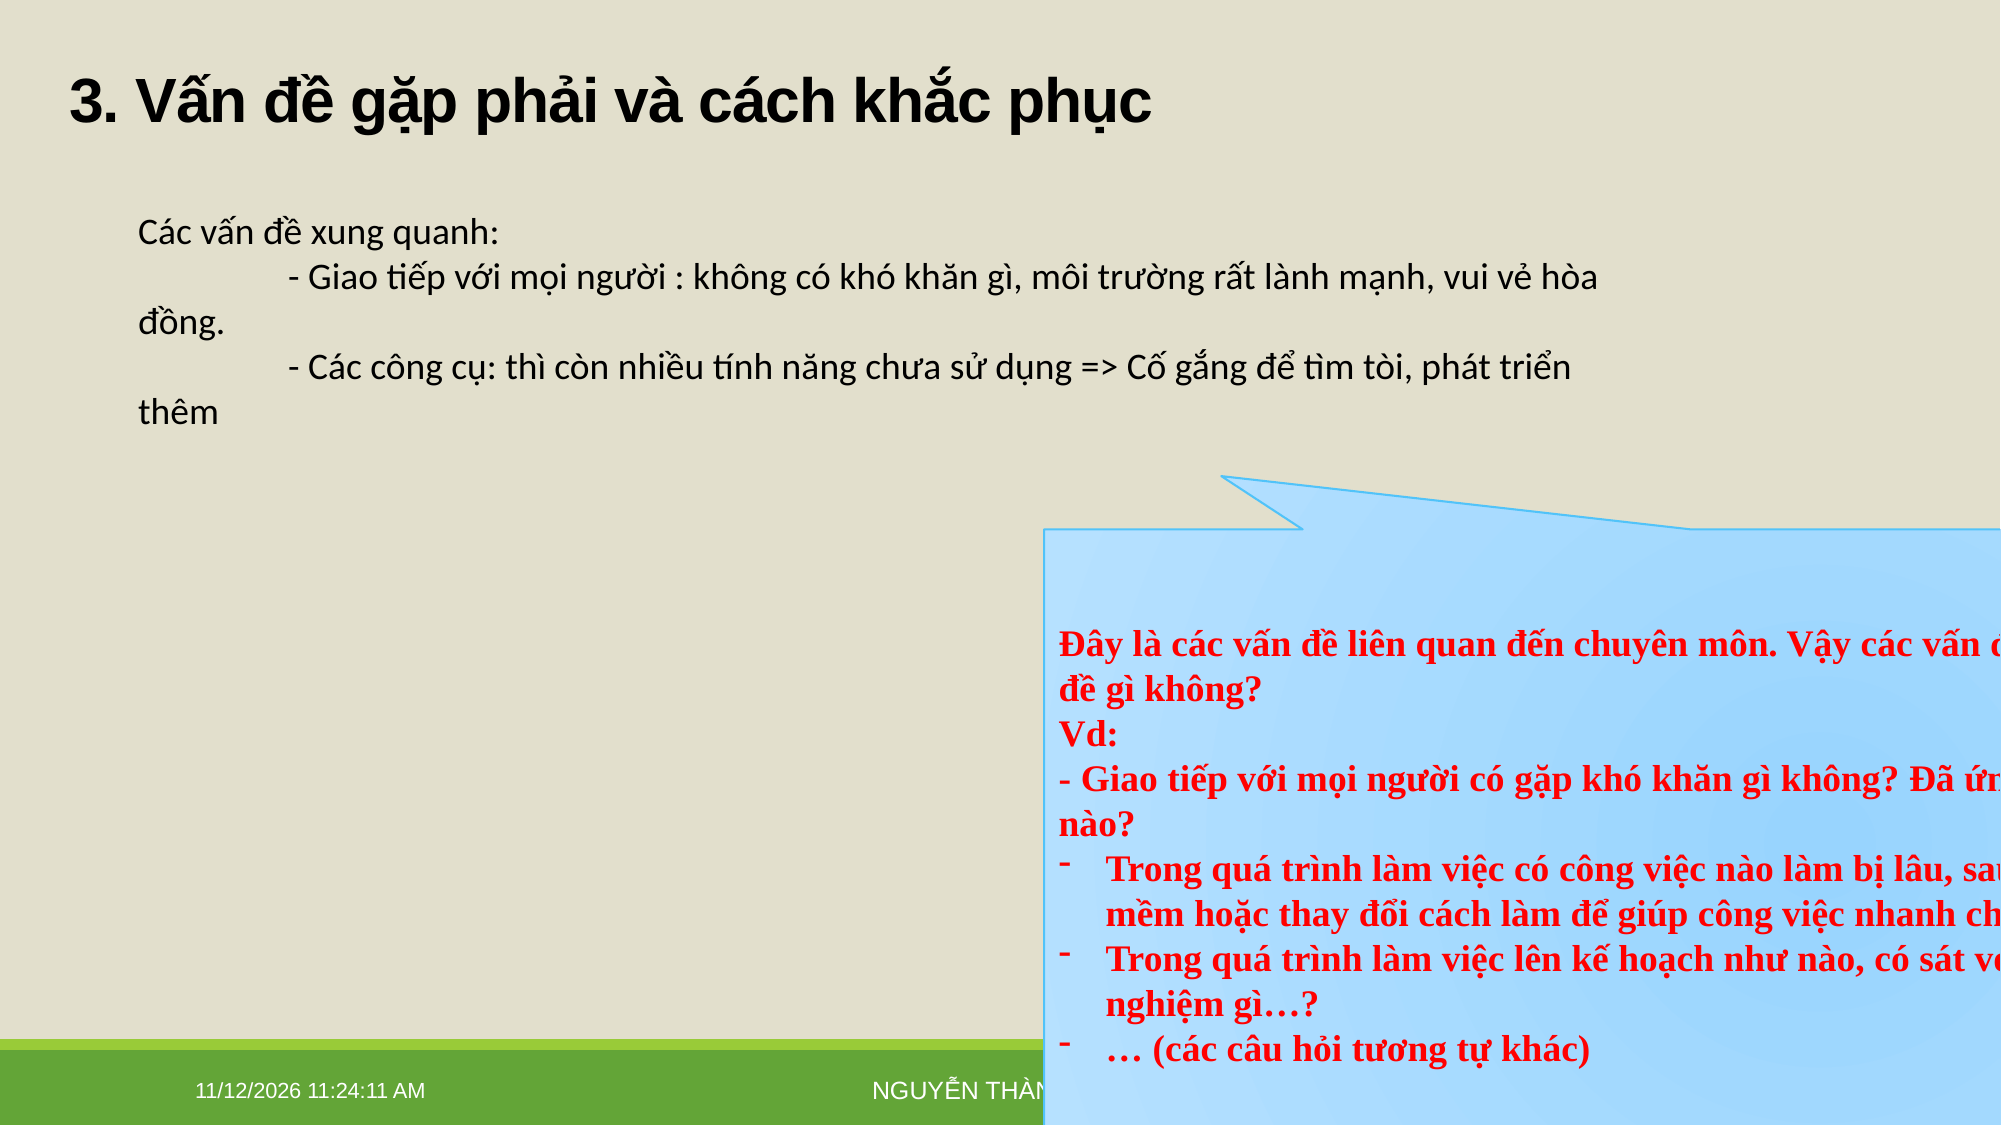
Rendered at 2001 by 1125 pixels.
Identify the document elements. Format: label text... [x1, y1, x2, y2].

text_box Các vấn đề xung quanh: - Giao tiếp với mọi người : không có khó khăn gì, môi trường rất lành mạnh, vui vẻ hòa đồng. - Các công cụ: thì còn nhiều tính năng chưa sử dụng => Cố gắng để tìm tòi, phát triển thêm [123, 199, 1657, 440]
title 3. Vấn đề gặp phải và cách khắc phục [54, 64, 1211, 154]
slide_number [180, 1059, 586, 1120]
text_box Đây là các vấn đề liên quan đến chuyên môn. Vậy các vấn đề xunh quanh khác có gặp phải vấn đề gì không? Vd: - Giao tiếp với mọi người có gặp khó khăn gì không? Đã ứng đối ra sao, rút kinh nghiệm như nào? Trong quá trình làm việc có công việc nào làm bị lâu, sau đó khi sử dụng các công cụ phần mềm hoặc thay đổi cách làm để giúp công việc nhanh chóng và hiệu quả hơn không? Trong quá trình làm việc lên kế hoạch như nào, có sát với thực tế không, rút ra được kinh nghiệm gì…? … (các câu hỏi tương tự khác) [1043, 475, 2000, 1125]
footer Nguyễn Thành Đạt [604, 1059, 1043, 1120]
